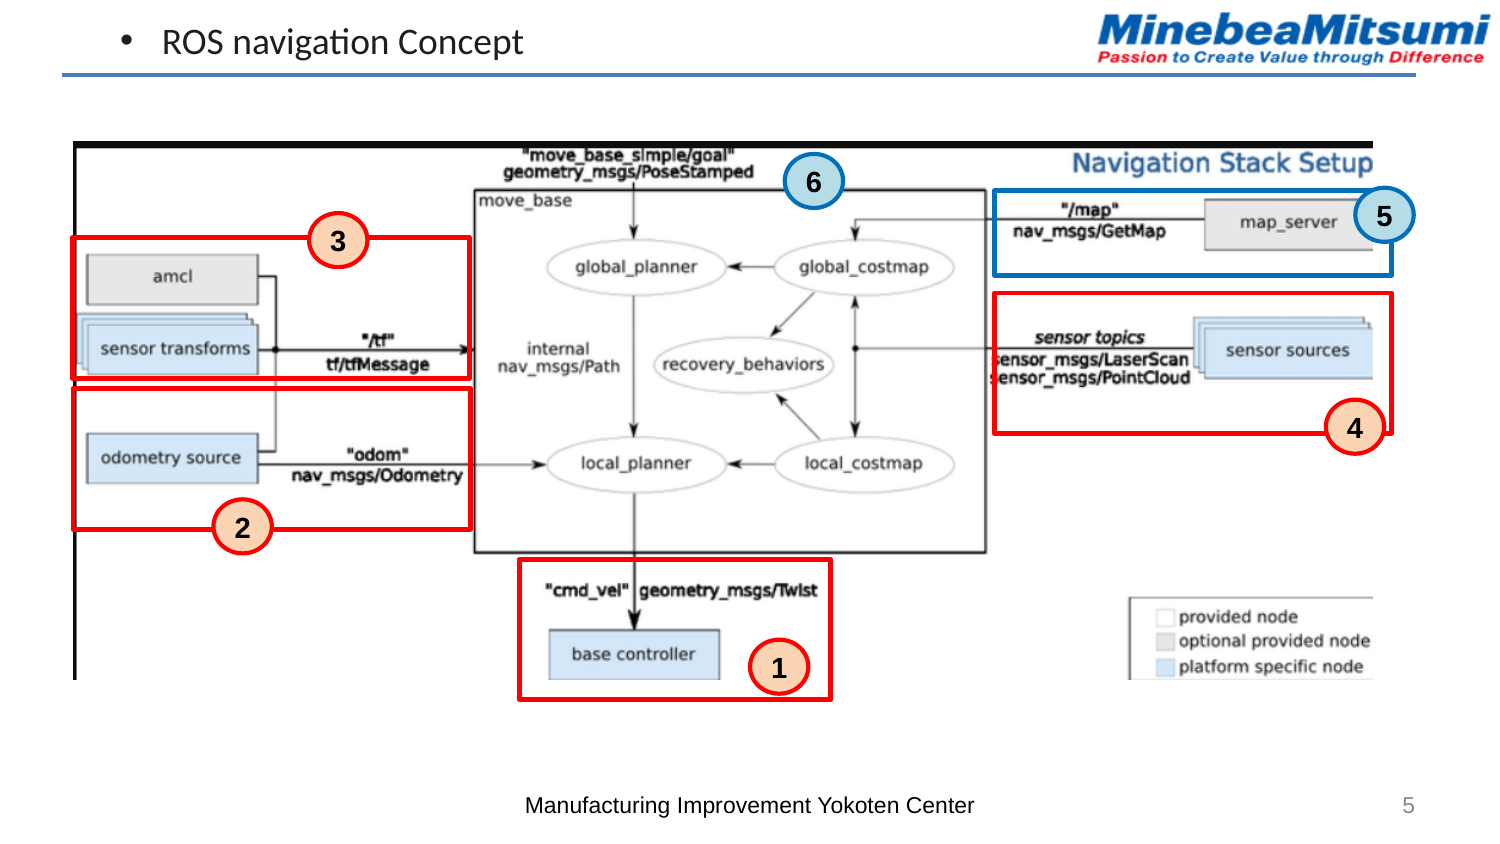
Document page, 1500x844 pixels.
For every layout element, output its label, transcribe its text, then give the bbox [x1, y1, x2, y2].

text_box ROS navigation Concept [52, 11, 1425, 68]
picture [1095, 1, 1498, 68]
footer Manufacturing Improvement Yokoten Center [461, 782, 1039, 827]
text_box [72, 141, 1414, 701]
slide_number 5 [1074, 782, 1425, 827]
